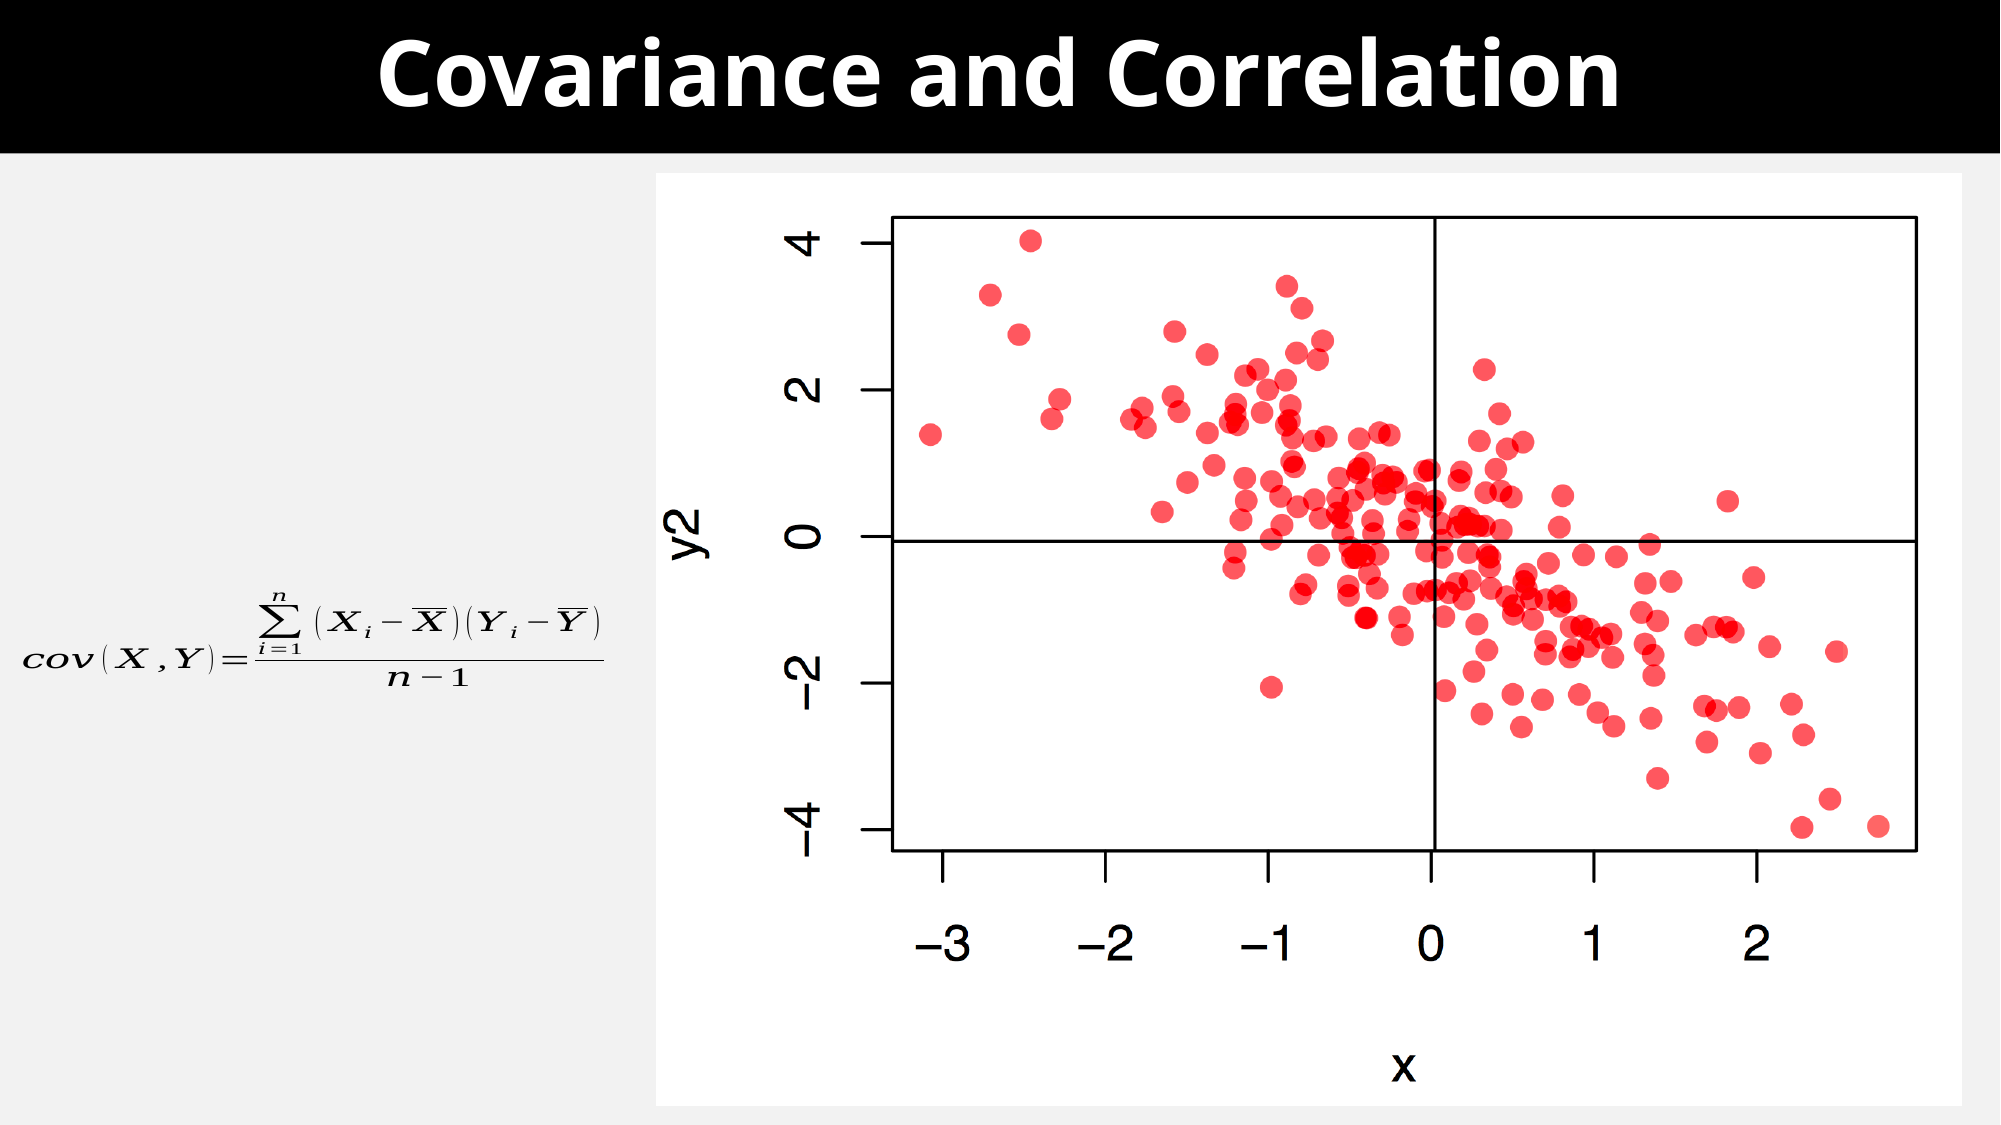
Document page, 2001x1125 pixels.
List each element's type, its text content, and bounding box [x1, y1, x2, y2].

title Covariance and Correlation [0, 0, 2000, 154]
picture [656, 173, 1962, 1106]
